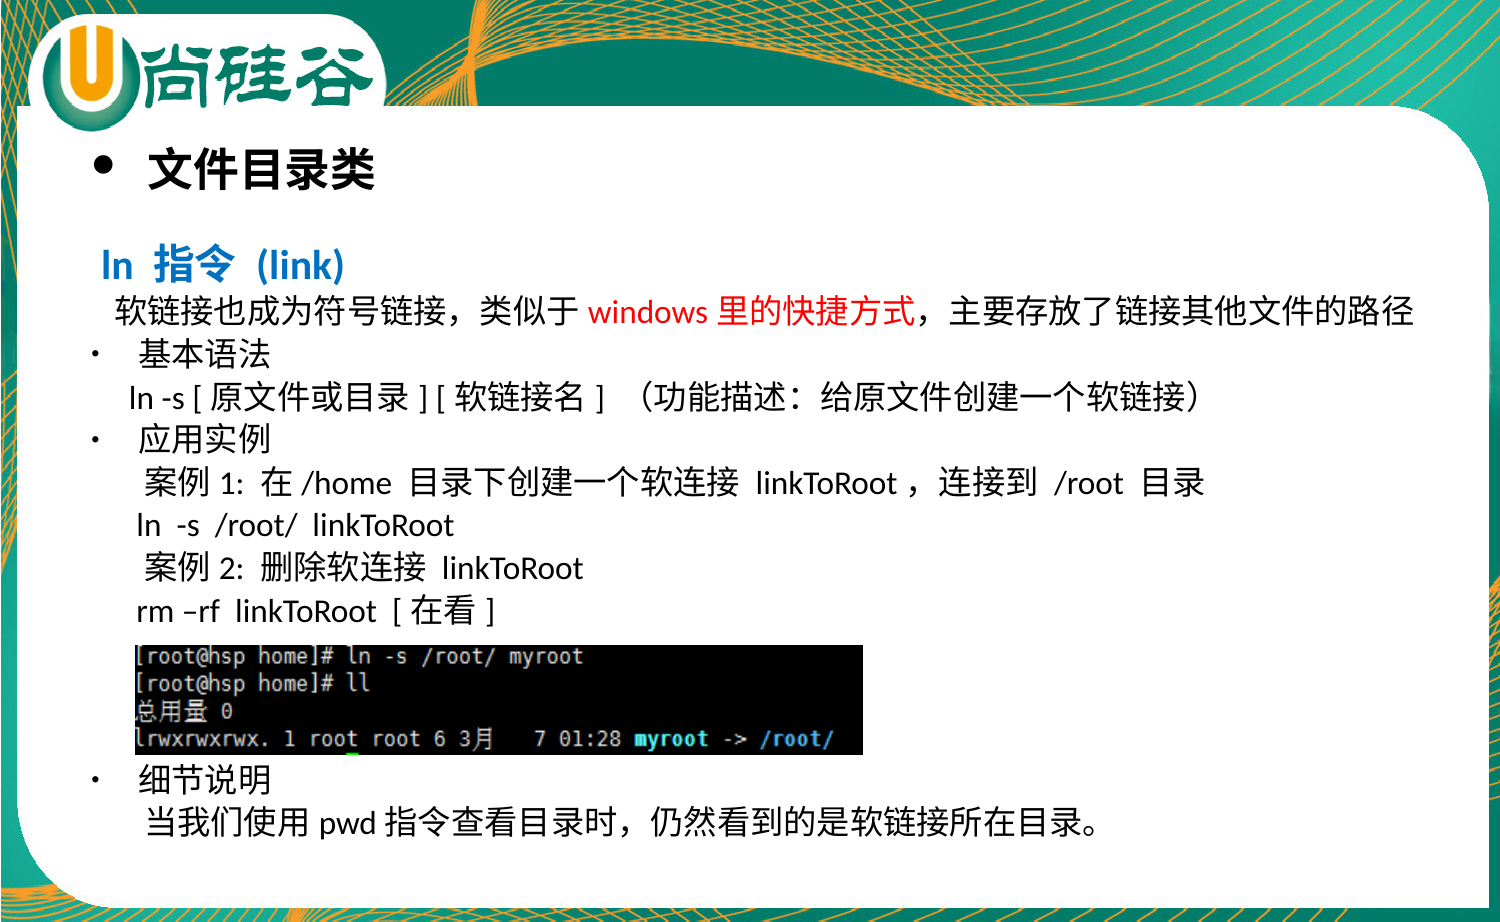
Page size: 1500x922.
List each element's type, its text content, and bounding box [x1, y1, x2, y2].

text_box ln 指令 (link) 软链接也成为符号链接，类似于windows里的快捷方式，主要存放了链接其他文件的路径 基本语法 ln -s [原文件或目录] [软链接名] （功能描述：给原文件创建一个软链接） 应用实例 案例1: 在/home 目录下创建一个软连接 linkToRoot，连接到 /root 目录 ln -s /root/ linkToRoot 案例2: 删除软连接 linkToRoot rm –rf linkToRoot [在看] 细节说明 当我们使用pwd指令查看目录时，仍然看到的是软链接所在目录。 [76, 236, 1459, 850]
text_box 文件目录类 [76, 139, 1270, 204]
picture [0, 0, 1500, 922]
